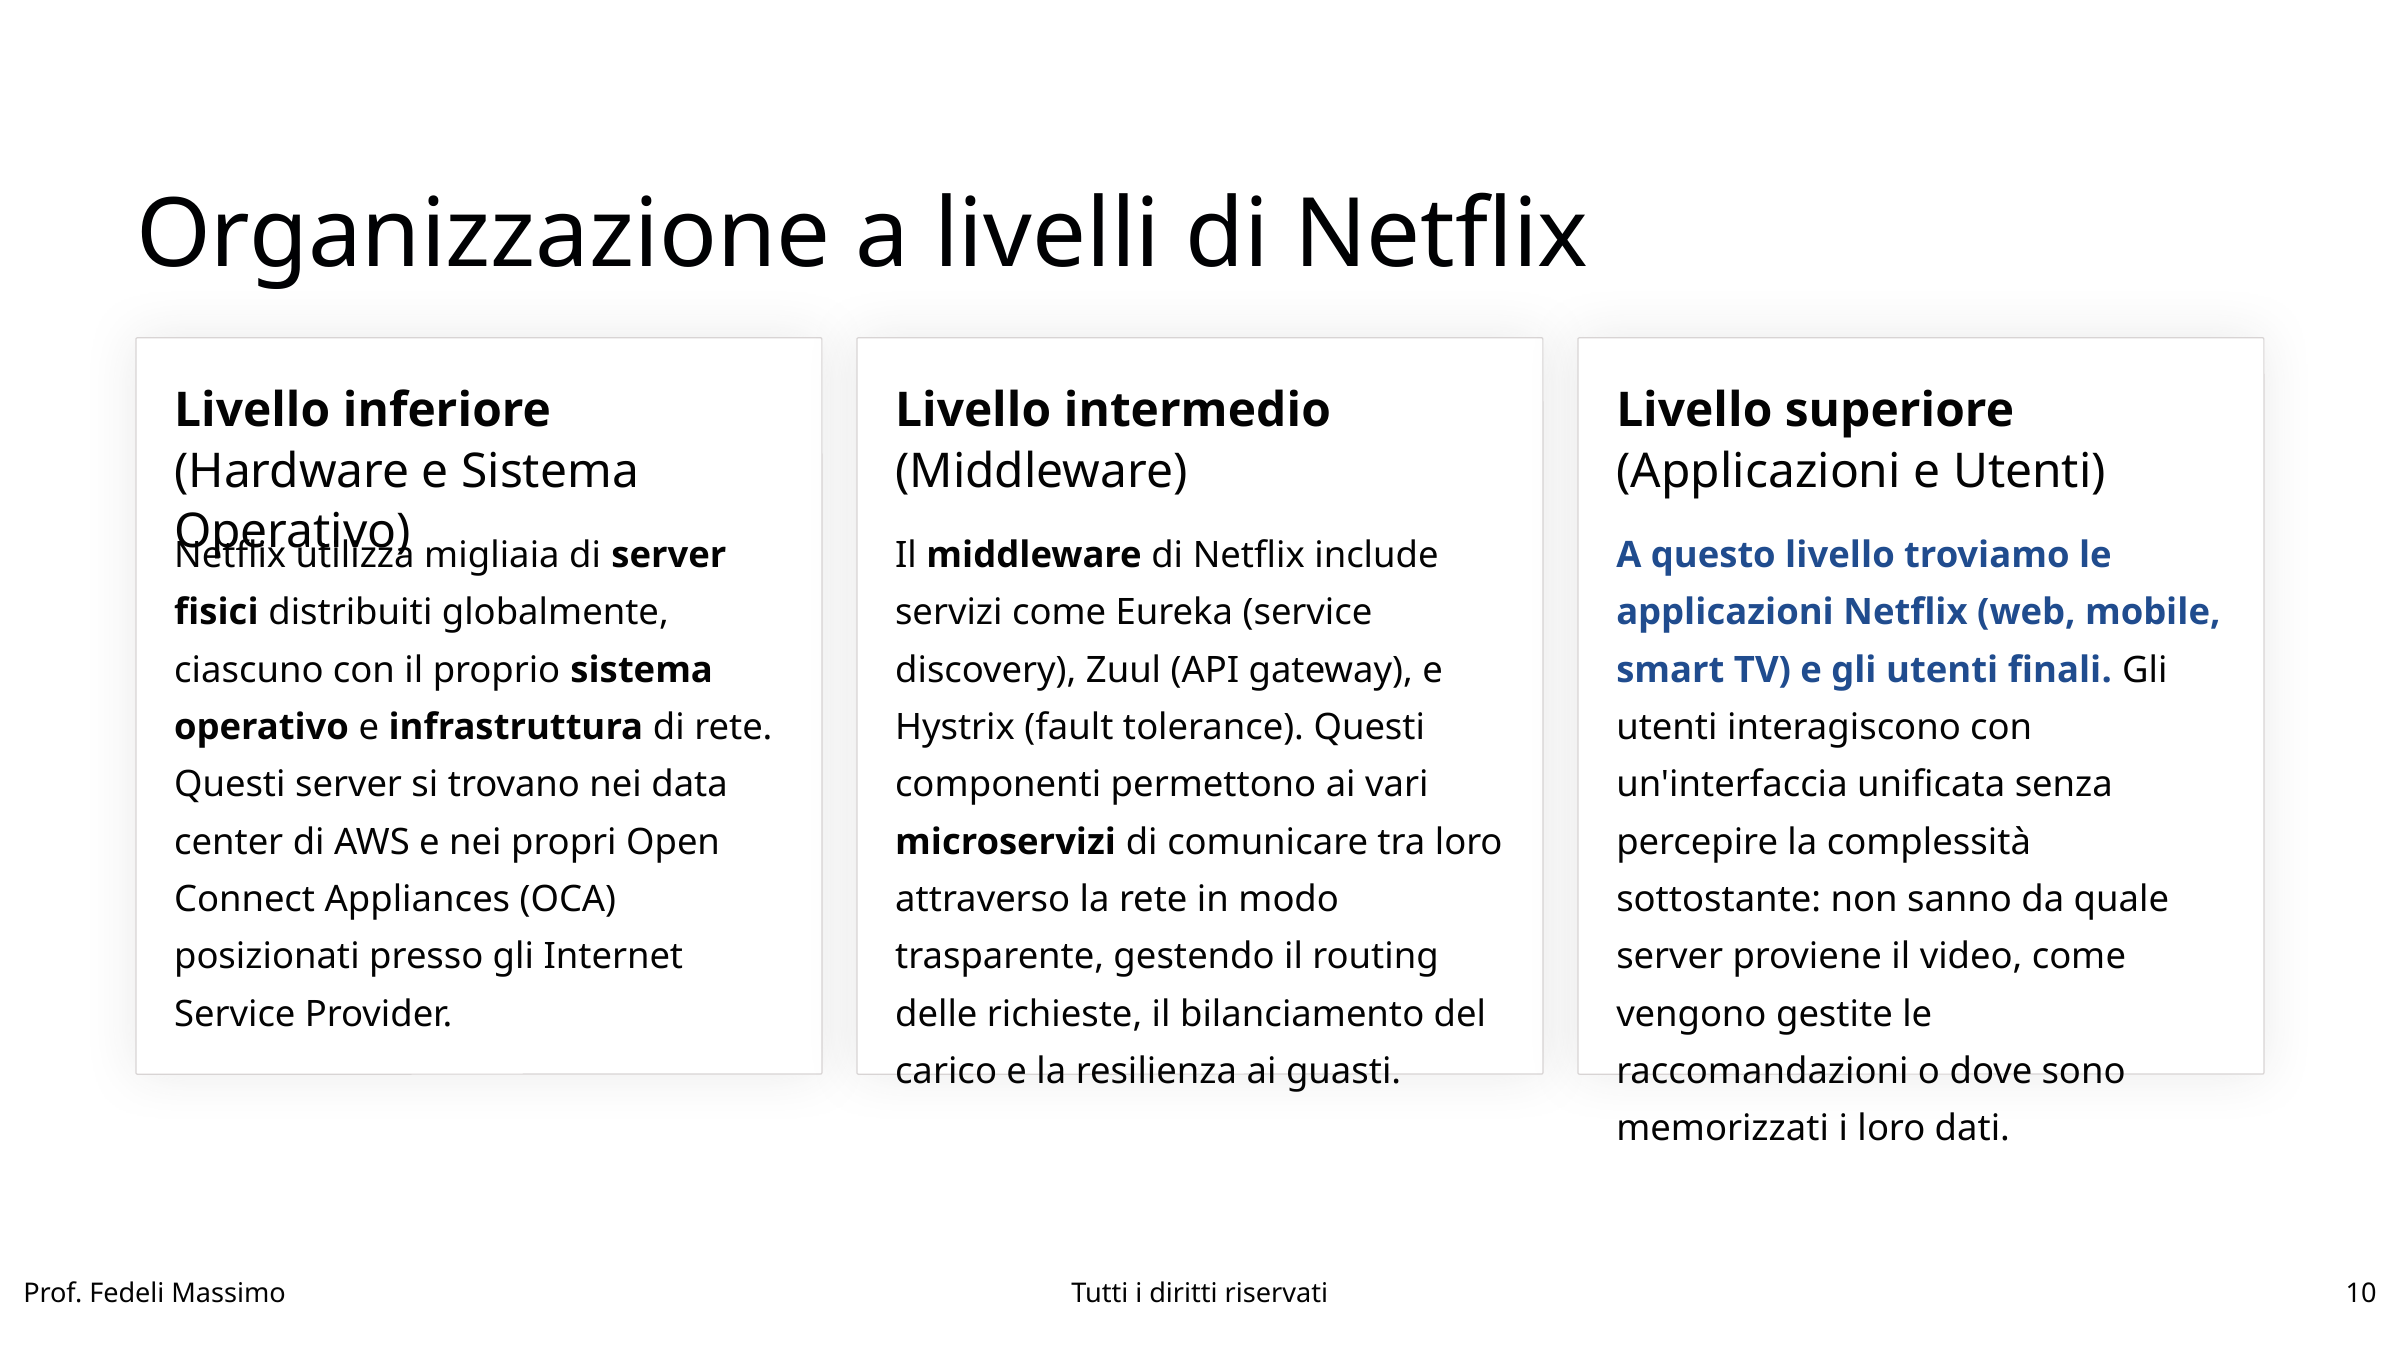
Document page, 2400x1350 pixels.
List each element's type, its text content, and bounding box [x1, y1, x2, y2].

text_box [135, 1113, 2264, 1186]
text_box Netflix utilizza migliaia di server fisici distribuiti globalmente, ciascuno con il proprio sistema operativo e infrastruttura di rete. Questi server si trovano nei data center di AWS e nei propri Open Connect Appliances (OCA) posizionati presso gli Internet Service Provider. [174, 517, 784, 979]
text_box [856, 337, 1543, 1075]
text_box Prof. Fedeli Massimo [23, 1266, 289, 1310]
text_box [1577, 337, 2264, 1075]
text_box Livello superiore (Applicazioni e Utenti) [1616, 375, 2226, 497]
text_box Tutti i diritti riservati [1068, 1266, 1332, 1310]
text_box Organizzazione a livelli di Netflix [136, 164, 1461, 286]
text_box A questo livello troviamo le applicazioni Netflix (web, mobile, smart TV) e gli utenti finali. Gli utenti interagiscono con un'interfaccia unificata senza percepire la complessità sottostante: non sanno da quale server proviene il video, come vengono gestite le raccomandazioni o dove sono memorizzati i loro dati. [1616, 517, 2226, 1036]
text_box Livello intermedio (Middleware) [895, 375, 1505, 497]
text_box Livello inferiore (Hardware e Sistema Operativo) [174, 375, 784, 497]
text_box [135, 337, 822, 1075]
text_box Il middleware di Netflix include servizi come Eureka (service discovery), Zuul (API gateway), e Hystrix (fault tolerance). Questi componenti permettono ai vari microservizi di comunicare tra loro attraverso la rete in modo trasparente, gestendo il routing delle richieste, il bilanciamento del carico e la resilienza ai guasti. [895, 517, 1505, 1036]
text_box 10 [2317, 1266, 2377, 1310]
